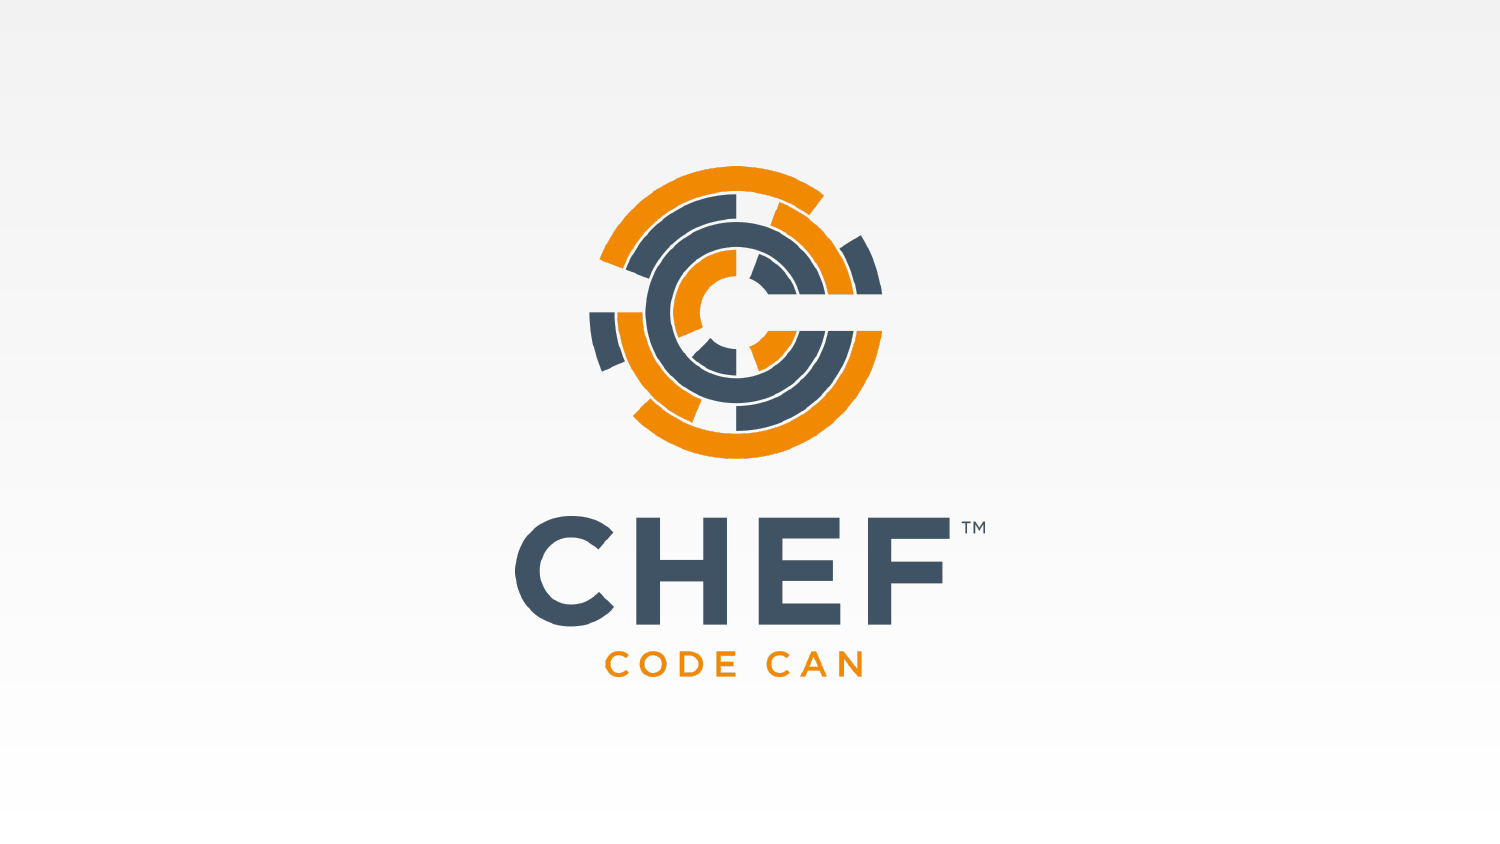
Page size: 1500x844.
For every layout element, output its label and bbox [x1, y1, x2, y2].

picture [515, 166, 985, 677]
